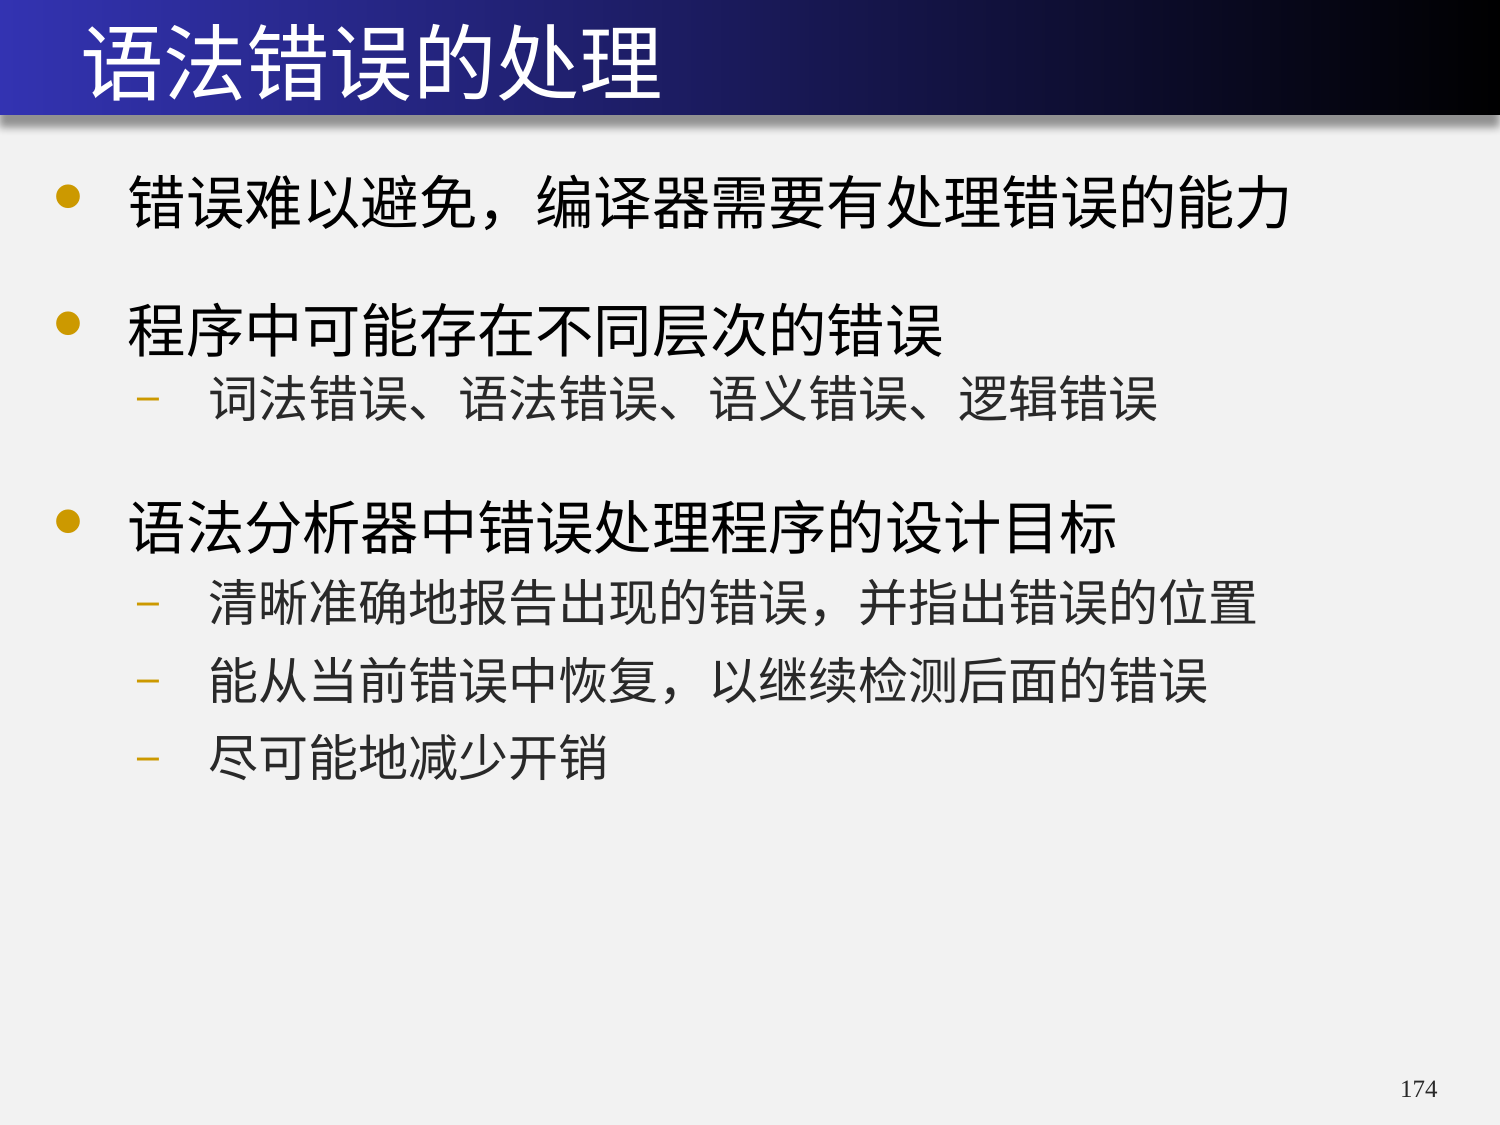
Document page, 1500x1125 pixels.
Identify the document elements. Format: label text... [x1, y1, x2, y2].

text_box 语法分析器中错误处理程序的设计目标 [50, 475, 1175, 562]
text_box 词法错误、语法错误、语义错误、逻辑错误 [56, 350, 1200, 428]
title 语法错误的处理 [78, 8, 1246, 150]
text_box 程序中可能存在不同层次的错误 [50, 277, 1100, 364]
slide_number 173 [1368, 1077, 1482, 1103]
text_box 清晰准确地报告出现的错误，并指出错误的位置 能从当前错误中恢复，以继续检测后面的错误 尽可能地减少开销 [56, 554, 1300, 787]
text_box 错误难以避免，编译器需要有处理错误的能力 [50, 150, 1350, 237]
